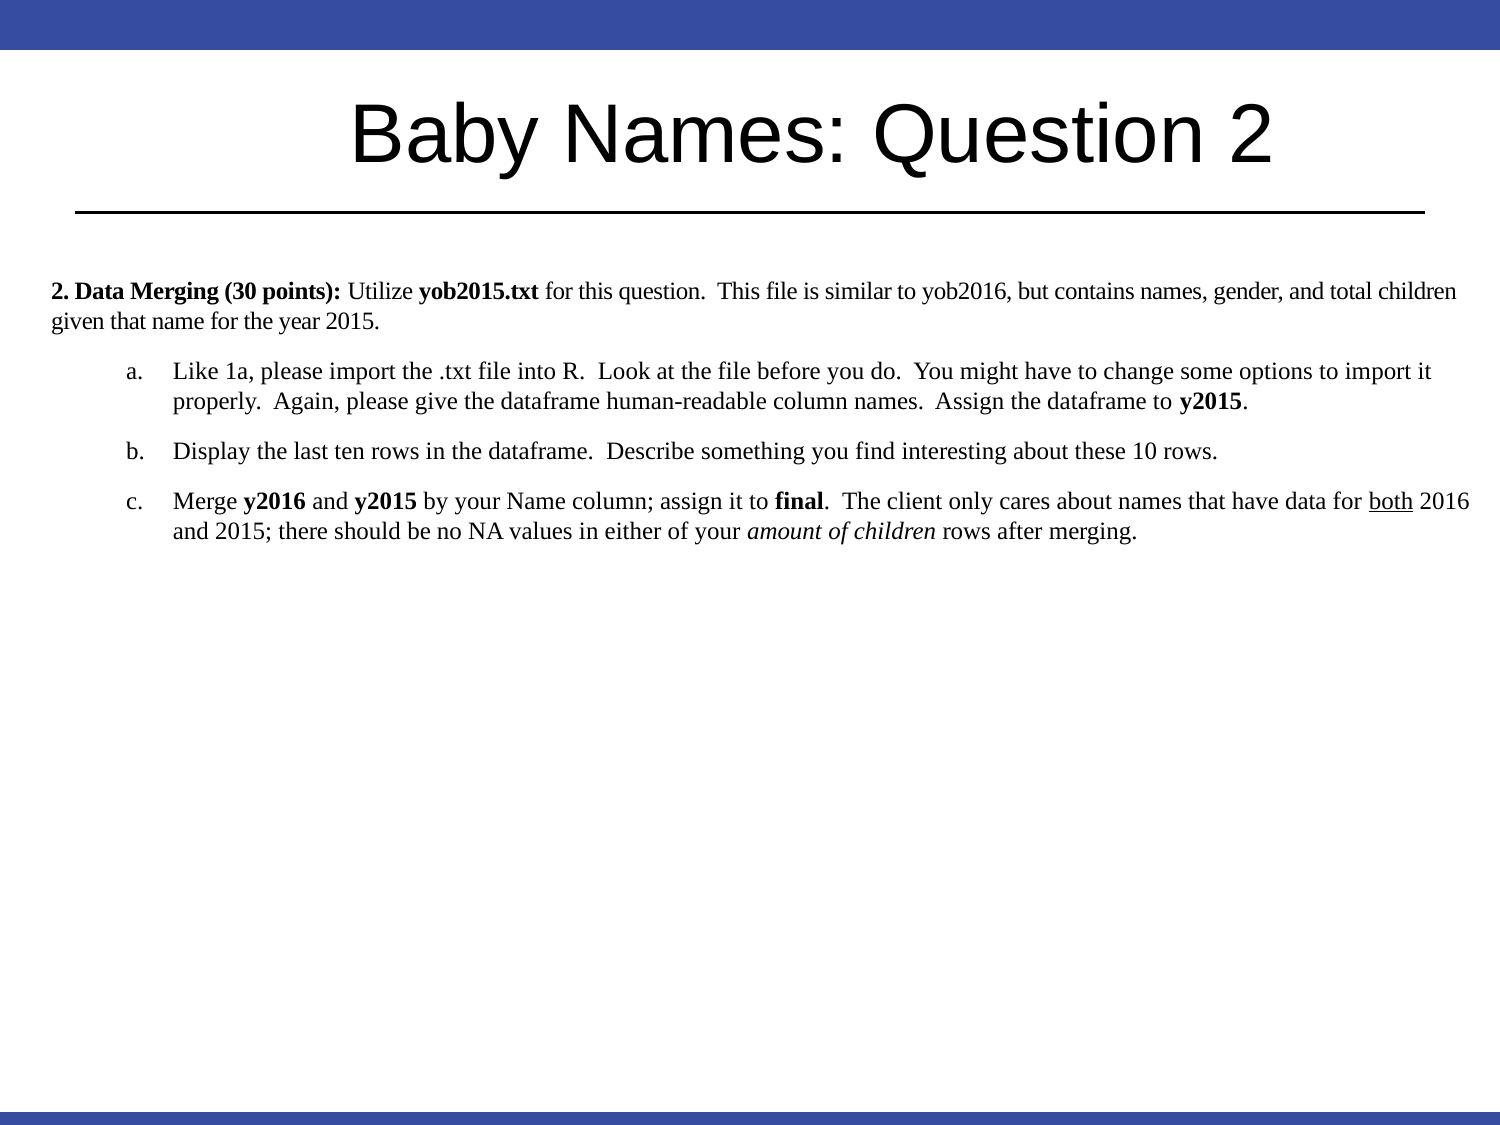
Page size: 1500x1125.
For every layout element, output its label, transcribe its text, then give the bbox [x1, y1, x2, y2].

title Baby Names: Question 2 [0, 20, 1500, 238]
text_box 2. Data Merging (30 points): Utilize yob2015.txt for this question. This file is similar to yob2016, but contains names, gender, and total children given that name for the year 2015. Like 1a, please import the .txt file into R. Look at the file before you do. You might have to change some options to import it properly. Again, please give the dataframe human-readable column names. Assign the dataframe to y2015. Display the last ten rows in the dataframe. Describe something you find interesting about these 10 rows. Merge y2016 and y2015 by your Name column; assign it to final. The client only cares about names that have data for both 2016 and 2015; there should be no NA values in either of your amount of children rows after merging. [36, 267, 1500, 599]
